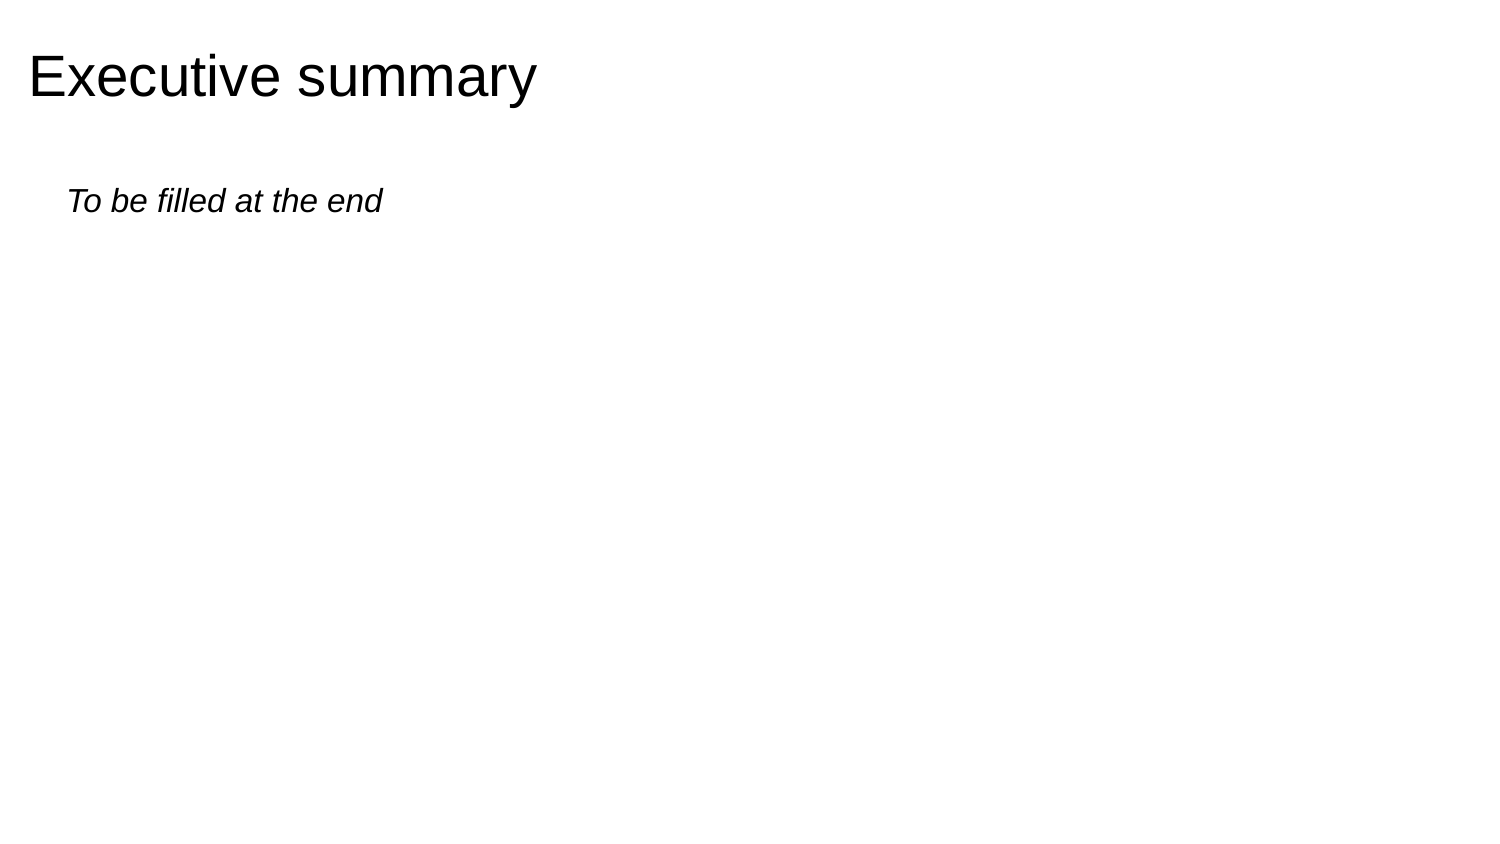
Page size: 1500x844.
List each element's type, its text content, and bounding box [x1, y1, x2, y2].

list To be filled at the end [51, 164, 1449, 725]
title Executive summary [13, 23, 1412, 117]
